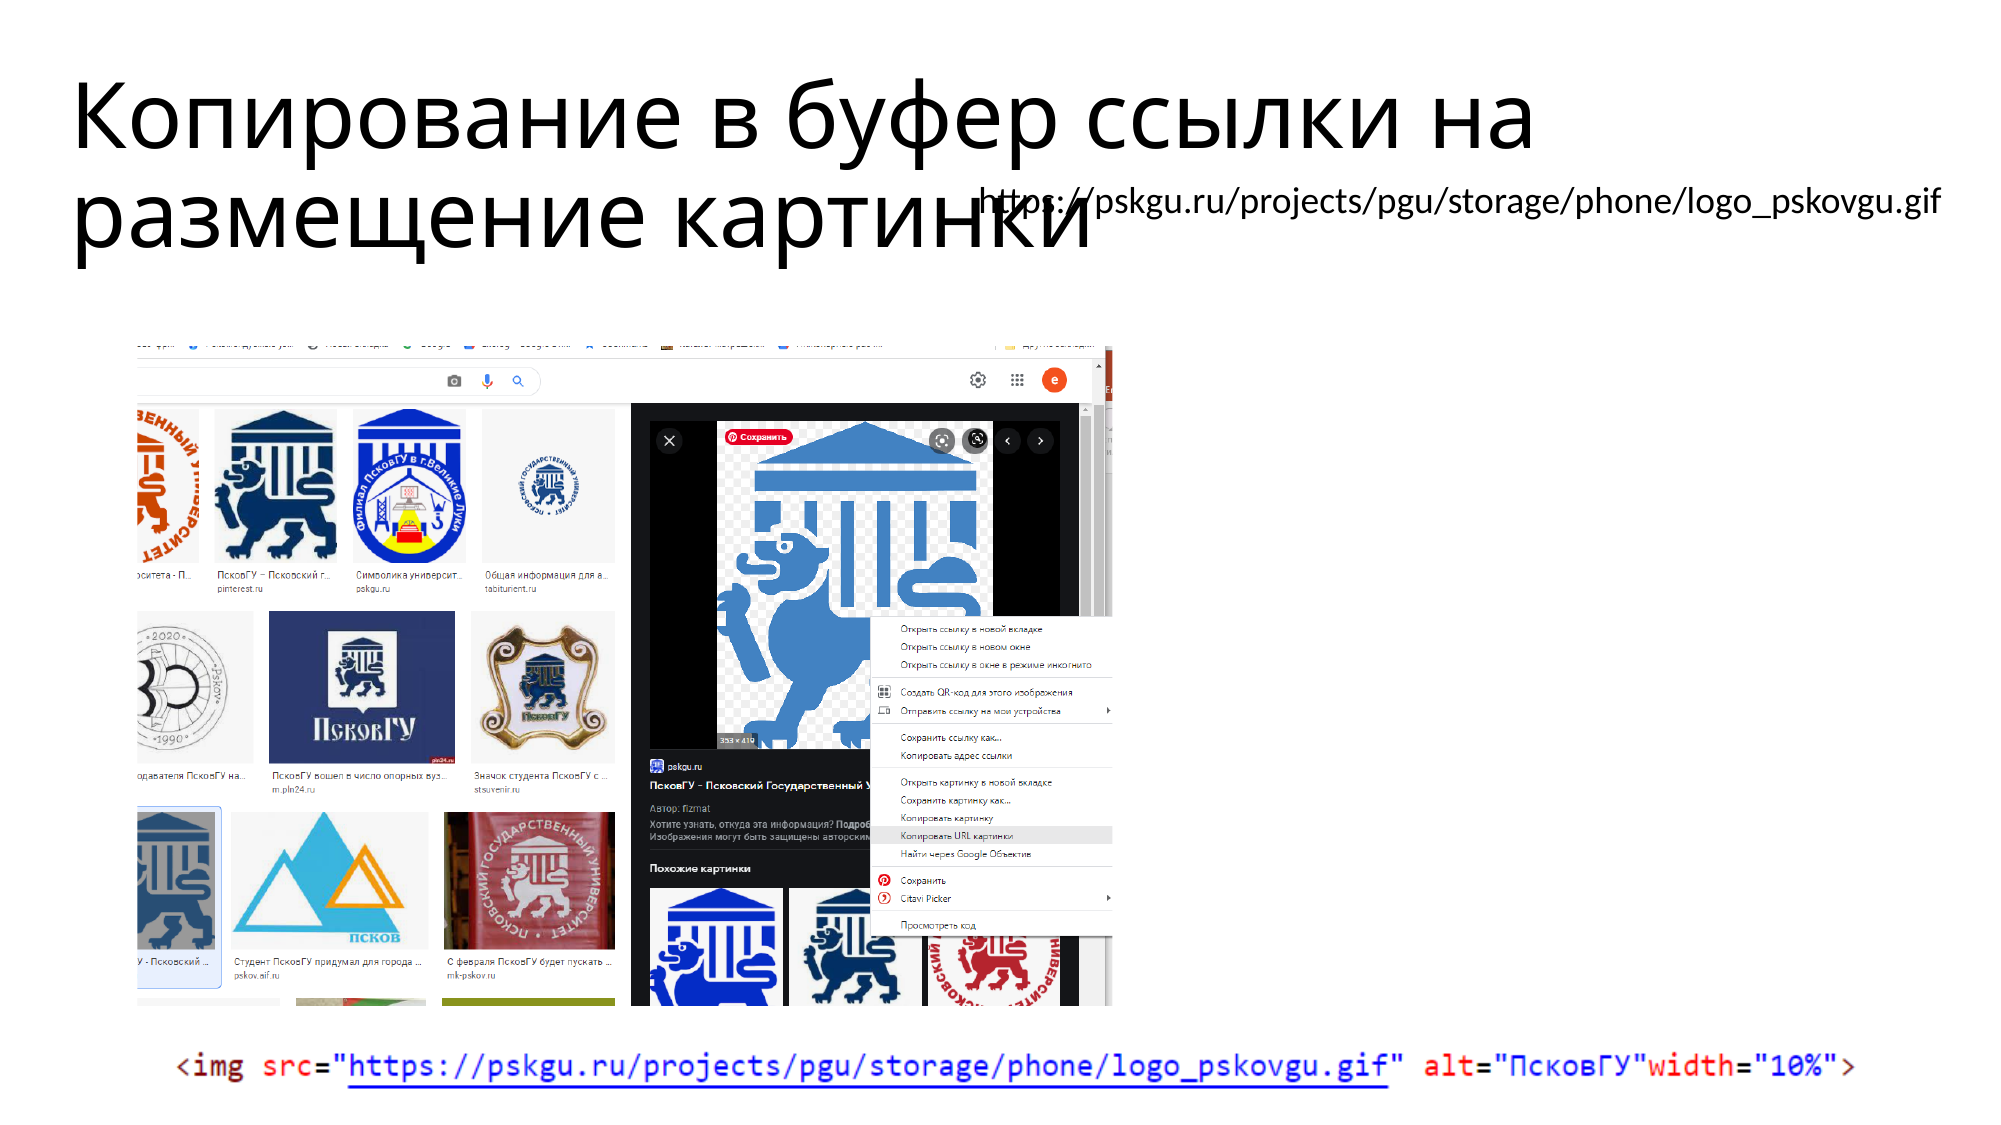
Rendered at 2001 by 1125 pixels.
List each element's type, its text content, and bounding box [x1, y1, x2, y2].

title Копирование в буфер ссылки на размещение картинки [55, 59, 1781, 278]
picture [118, 1038, 1882, 1092]
text_box https://pskgu.ru/projects/pgu/storage/phone/logo_pskovgu.gif [963, 168, 1964, 229]
picture [137, 346, 1113, 1006]
